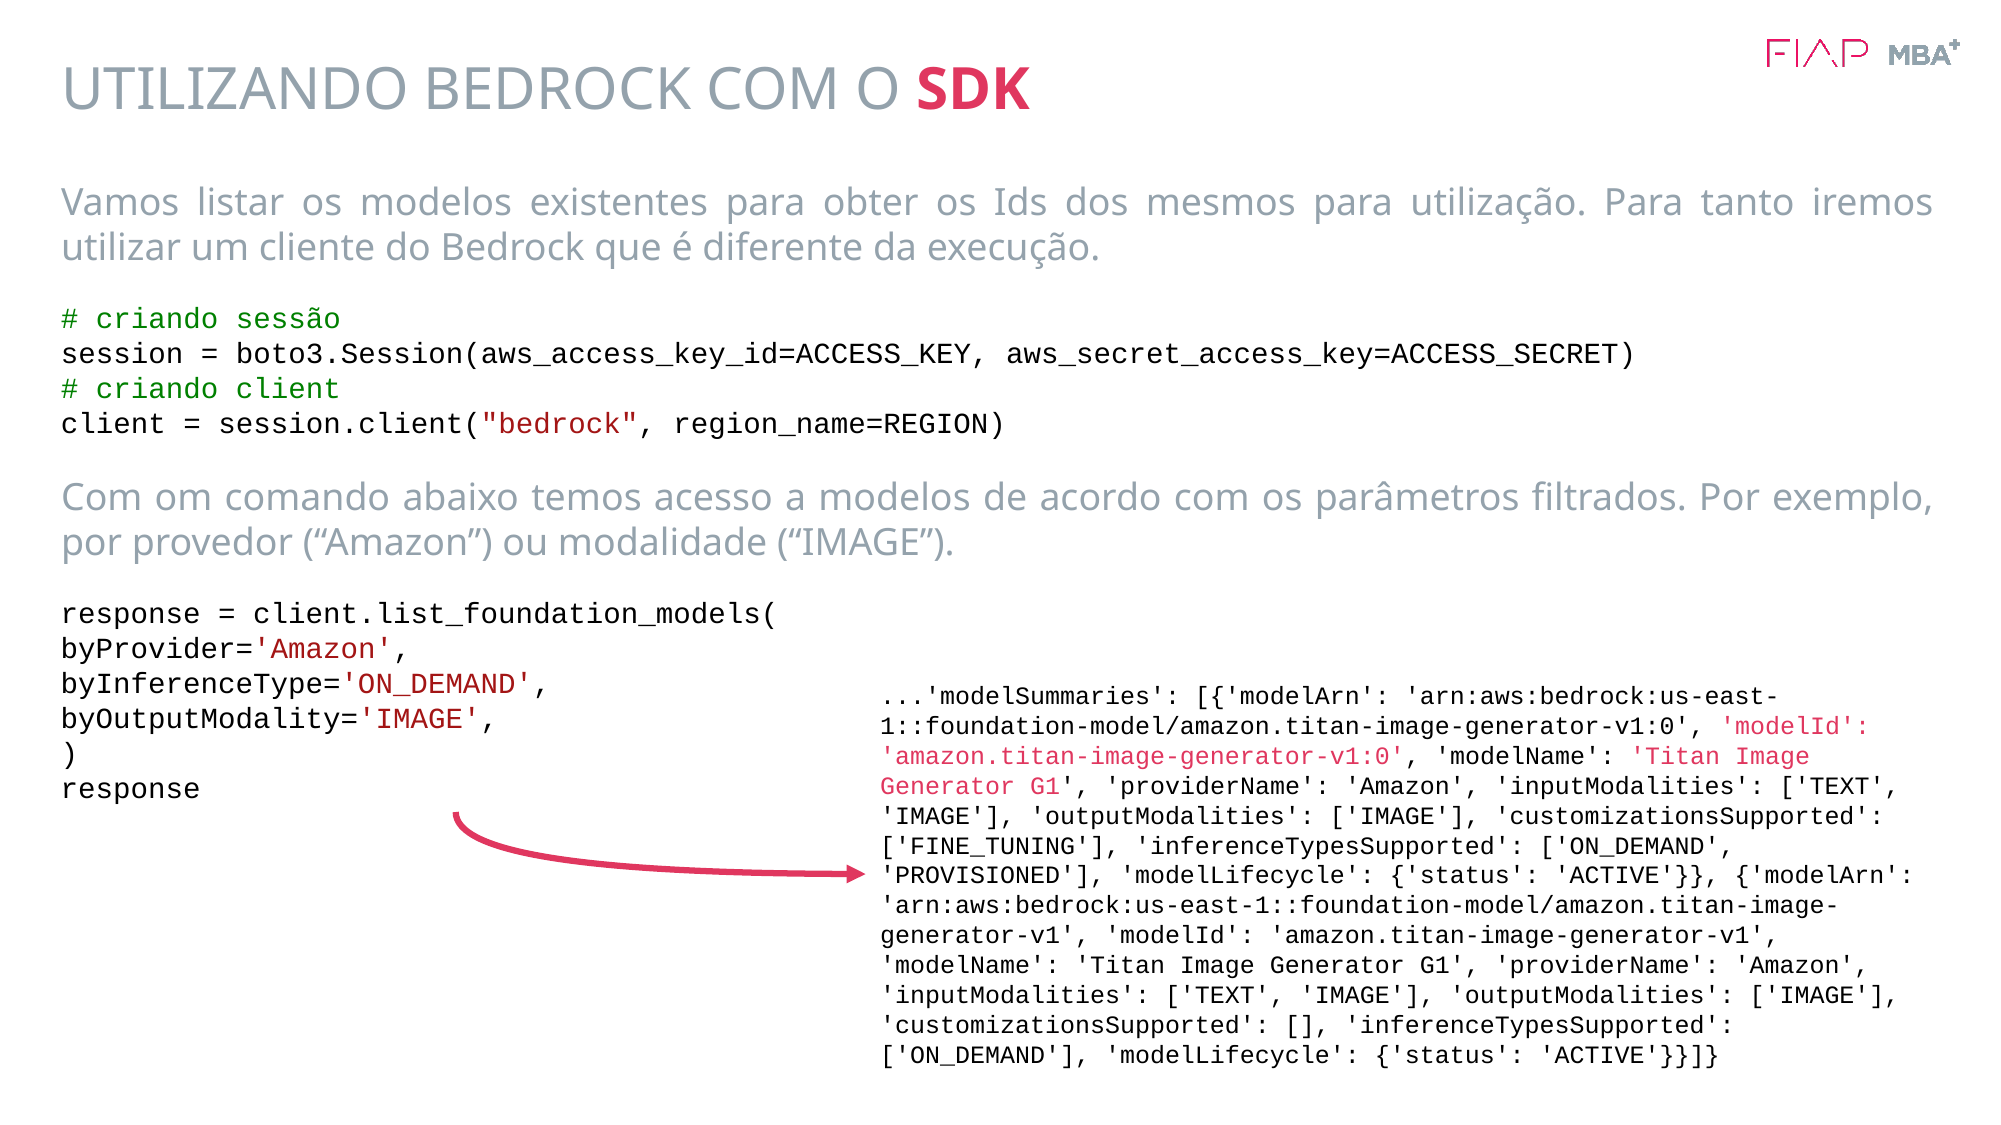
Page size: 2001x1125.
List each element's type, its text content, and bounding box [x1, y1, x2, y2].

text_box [629, 640, 692, 1051]
text_box ...'modelSummaries': [{'modelArn': 'arn:aws:bedrock:us-east-1::foundation-model/amazon.titan-image-generator-v1:0', 'modelId': 'amazon.titan-image-generator-v1:0', 'modelName': 'Titan Image Generator G1', 'providerName': 'Amazon', 'inputModalities': ['TEXT', 'IMAGE'], 'outputModalities': ['IMAGE'], 'customizationsSupported': ['FINE_TUNING'], 'inferenceTypesSupported': ['ON_DEMAND', 'PROVISIONED'], 'modelLifecycle': {'status': 'ACTIVE'}}, {'modelArn': 'arn:aws:bedrock:us-east-1::foundation-model/amazon.titan-image-generator-v1', 'modelId': 'amazon.titan-image-generator-v1', 'modelName': 'Titan Image Generator G1', 'providerName': 'Amazon', 'inputModalities': ['TEXT', 'IMAGE'], 'outputModalities': ['IMAGE'], 'customizationsSupported': [], 'inferenceTypesSupported': ['ON_DEMAND'], 'modelLifecycle': {'status': 'ACTIVE'}}]} [865, 672, 1950, 1076]
text_box # criando sessão session = boto3.Session(aws_access_key_id=ACCESS_KEY, aws_secret_access_key=ACCESS_SECRET) # criando client client = session.client("bedrock", region_name=REGION) [46, 292, 1930, 448]
picture [1888, 36, 1961, 66]
title UTILIZANDO BEDROCK COM O SDK [46, 43, 1771, 138]
picture [1767, 39, 1868, 67]
text_box Com om comando abaixo temos acesso a modelos de acordo com os parâmetros filtrados. Por exemplo, por provedor (“Amazon”) ou modalidade (“IMAGE”). [46, 465, 1950, 571]
text_box Vamos listar os modelos existentes para obter os Ids dos mesmos para utilização. Para tanto iremos utilizar um cliente do Bedrock que é diferente da execução. [46, 170, 1950, 276]
text_box response = client.list_foundation_models( byProvider='Amazon', byInferenceType='ON_DEMAND', byOutputModality='IMAGE', ) response [45, 587, 866, 812]
